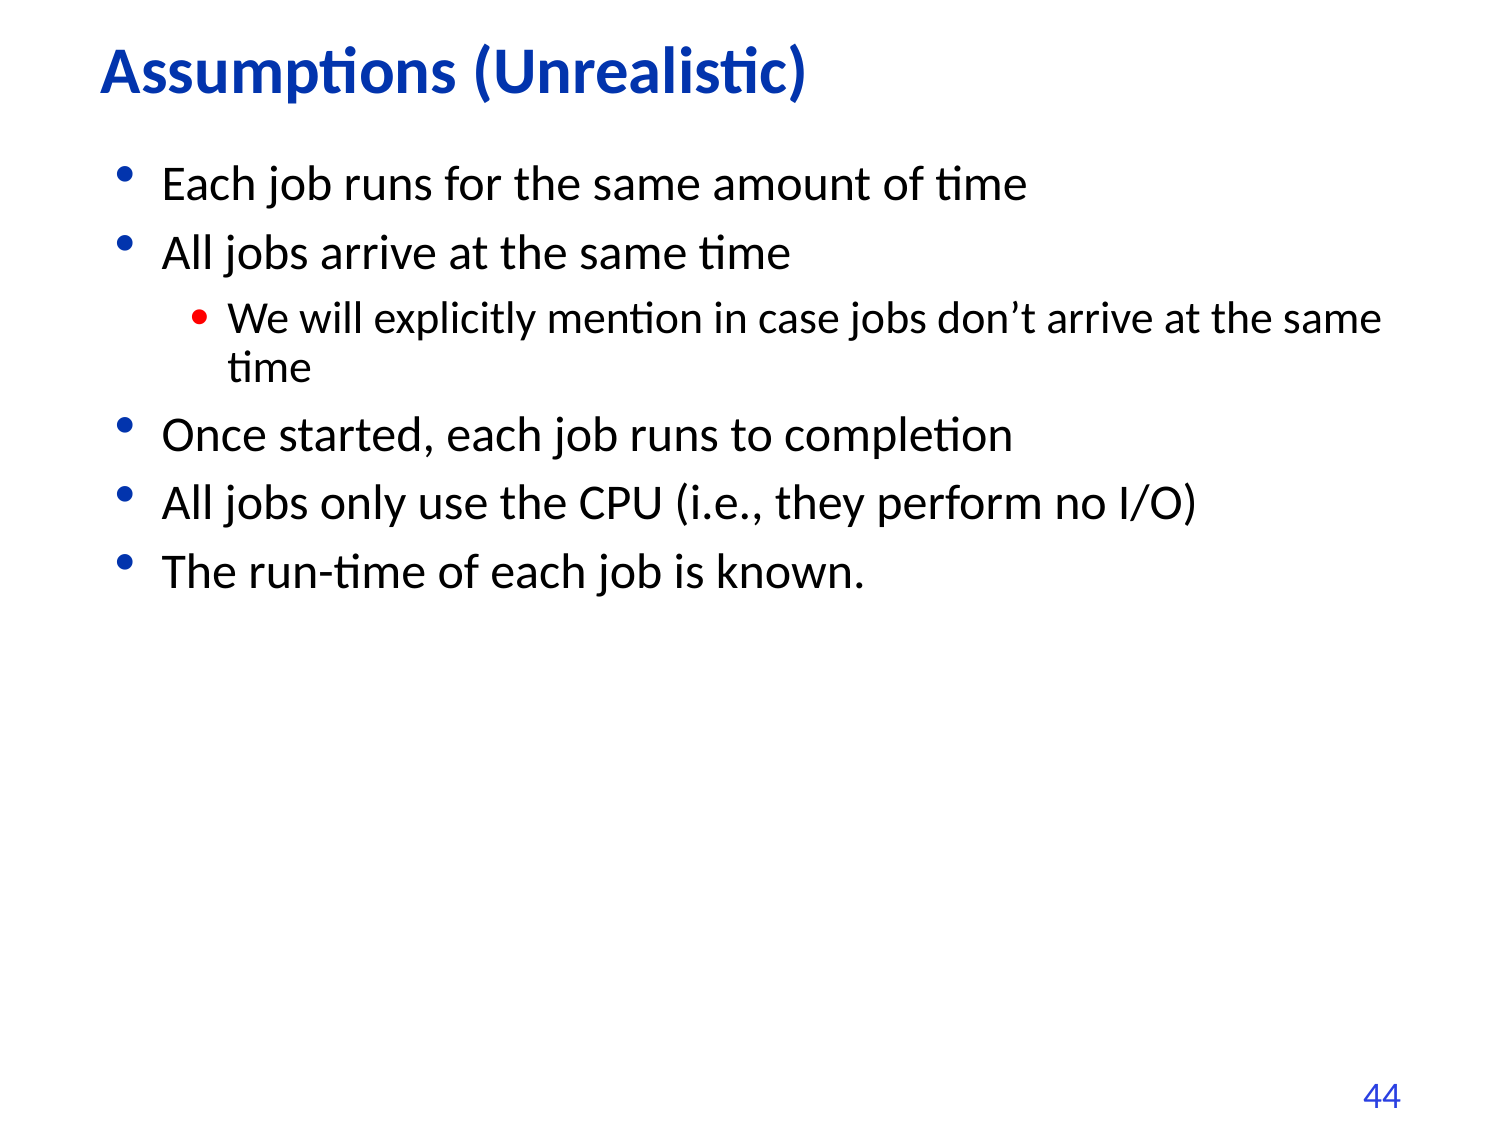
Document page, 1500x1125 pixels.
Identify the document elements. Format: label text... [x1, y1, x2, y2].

title Assumptions (Unrealistic) [85, 28, 1261, 117]
list Each job runs for the same amount of time All jobs arrive at the same time We will explicitly mention in case jobs don’t arrive at the same time Once started, each job runs to completion All jobs only use the CPU (i.e., they perform no I/O) The run-time of each job is known. [99, 149, 1400, 988]
